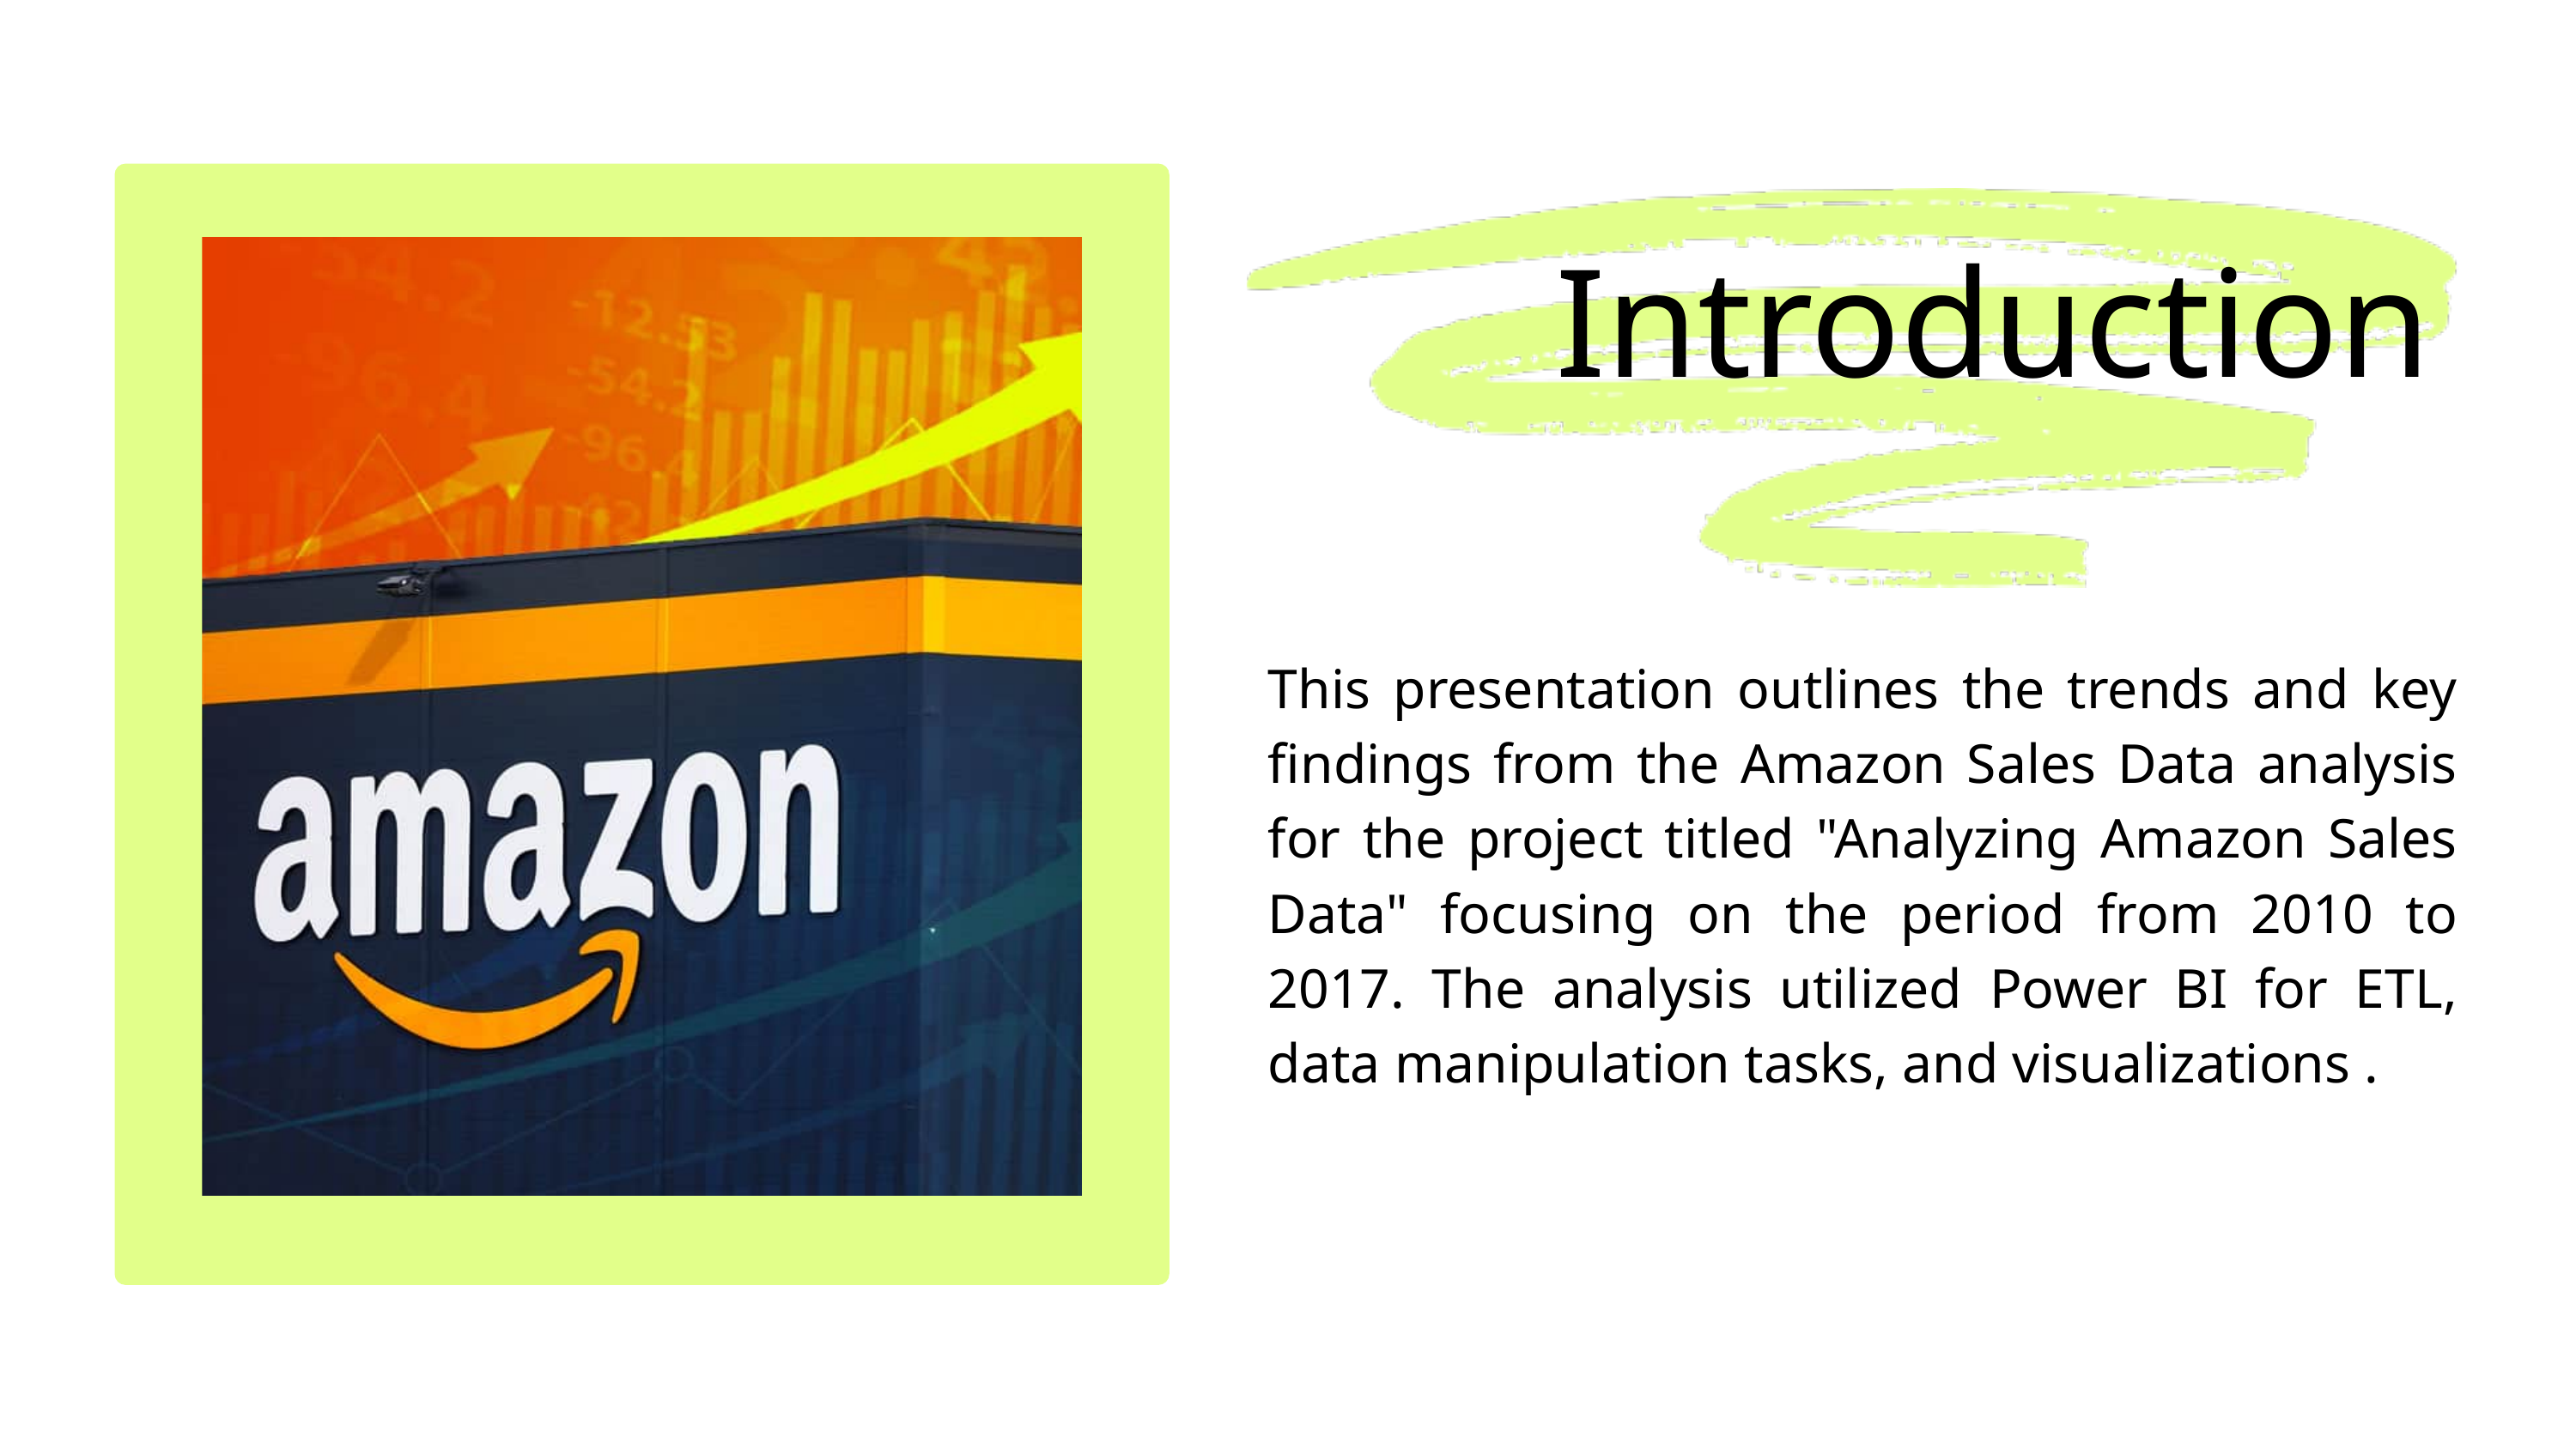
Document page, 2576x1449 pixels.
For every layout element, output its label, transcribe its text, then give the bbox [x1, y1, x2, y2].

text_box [114, 163, 1170, 1286]
text_box [1246, 188, 2459, 588]
text_box Introduction [1267, 258, 2432, 408]
text_box This presentation outlines the trends and key findings from the Amazon Sales Data analysis for the project titled "Analyzing Amazon Sales Data" focusing on the period from 2010 to 2017. The analysis utilized Power BI for ETL, data manipulation tasks, and visualizations . [1267, 644, 2459, 1094]
